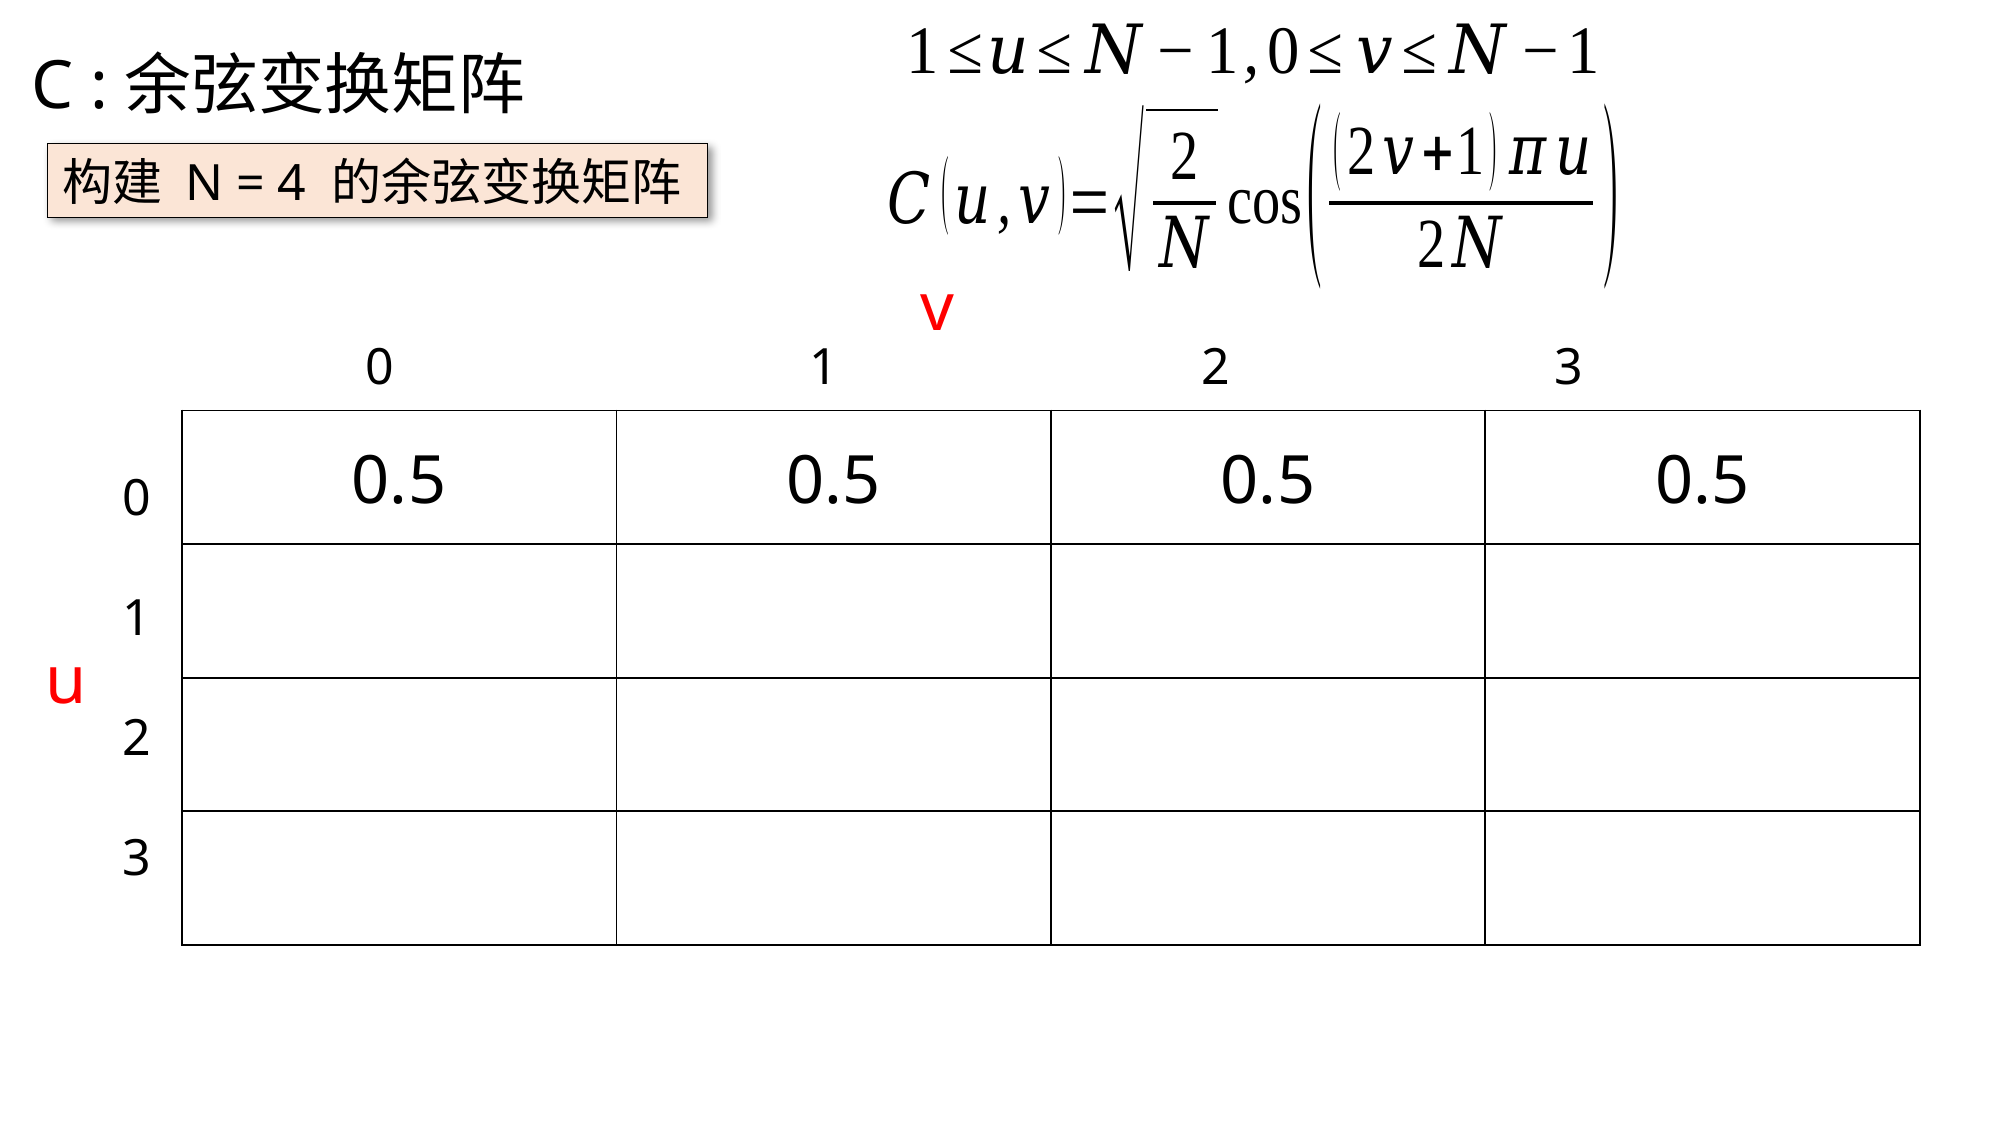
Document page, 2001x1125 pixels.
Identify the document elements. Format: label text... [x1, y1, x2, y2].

text_box 0 1 2 3 [350, 327, 1600, 403]
text_box u [30, 629, 102, 725]
text_box 0 1 2 3 [107, 458, 166, 893]
text_box C :余弦变换矩阵 [16, 34, 540, 130]
text_box 构建 N = 4 的余弦变换矩阵 [47, 143, 708, 218]
text_box v [905, 256, 970, 327]
